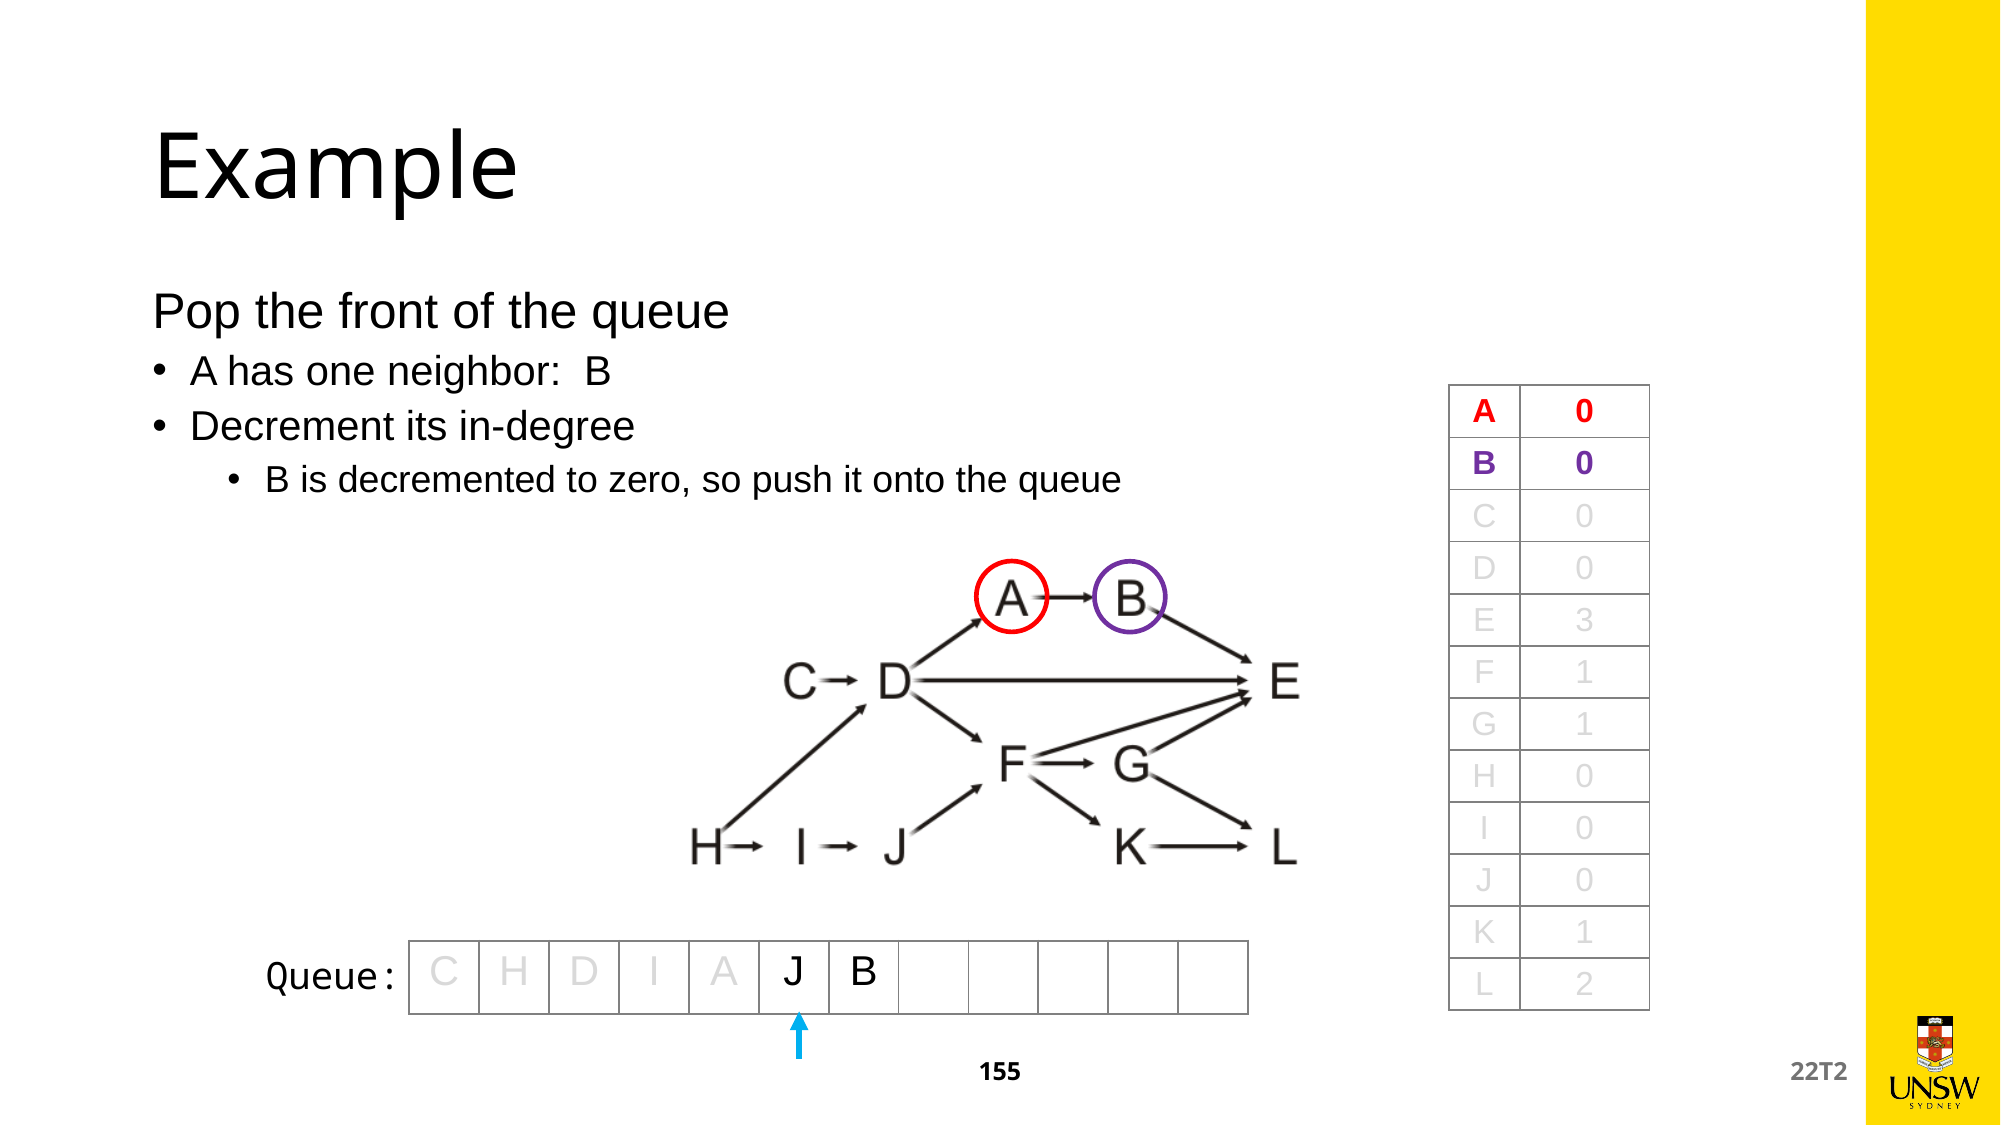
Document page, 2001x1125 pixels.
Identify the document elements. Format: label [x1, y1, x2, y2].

table_header [1521, 386, 1649, 437]
table_cell [1450, 647, 1519, 697]
table_cell [1450, 751, 1519, 801]
table_header [1039, 942, 1107, 1013]
table_header [899, 942, 968, 1013]
table_cell [1521, 907, 1649, 957]
table_cell [1521, 647, 1649, 697]
table_cell [1450, 855, 1519, 905]
table_cell [1521, 542, 1649, 593]
slide_number [774, 1042, 1225, 1103]
picture [1890, 1016, 1980, 1109]
table_header [760, 942, 828, 1013]
table_header [550, 942, 618, 1013]
table_header [620, 942, 688, 1013]
table_cell [1450, 542, 1519, 593]
table_cell [1521, 438, 1649, 489]
table_cell [1521, 595, 1649, 645]
table_cell [1521, 803, 1649, 853]
table_header [830, 942, 898, 1013]
table_cell [1521, 855, 1649, 905]
table_cell [1450, 595, 1519, 645]
list [137, 277, 1863, 992]
table_cell [1521, 699, 1649, 749]
table_cell [1450, 490, 1519, 541]
table_header [1109, 942, 1177, 1013]
table_cell [1450, 699, 1519, 749]
table_header [410, 942, 478, 1013]
table_header [1179, 942, 1247, 1013]
table_cell [1450, 959, 1519, 1009]
table_cell [1521, 490, 1649, 541]
table_cell [1450, 803, 1519, 853]
table_cell [1521, 959, 1649, 1009]
table_header [690, 942, 758, 1013]
title [137, 59, 1863, 277]
table_header [969, 942, 1037, 1013]
footer [1225, 1042, 1863, 1103]
table_cell [1450, 438, 1519, 489]
text_box [250, 944, 416, 1005]
picture [669, 562, 1331, 882]
table_header [480, 942, 548, 1013]
table_cell [1521, 751, 1649, 801]
table_cell [1450, 907, 1519, 957]
table_header [1450, 386, 1519, 437]
